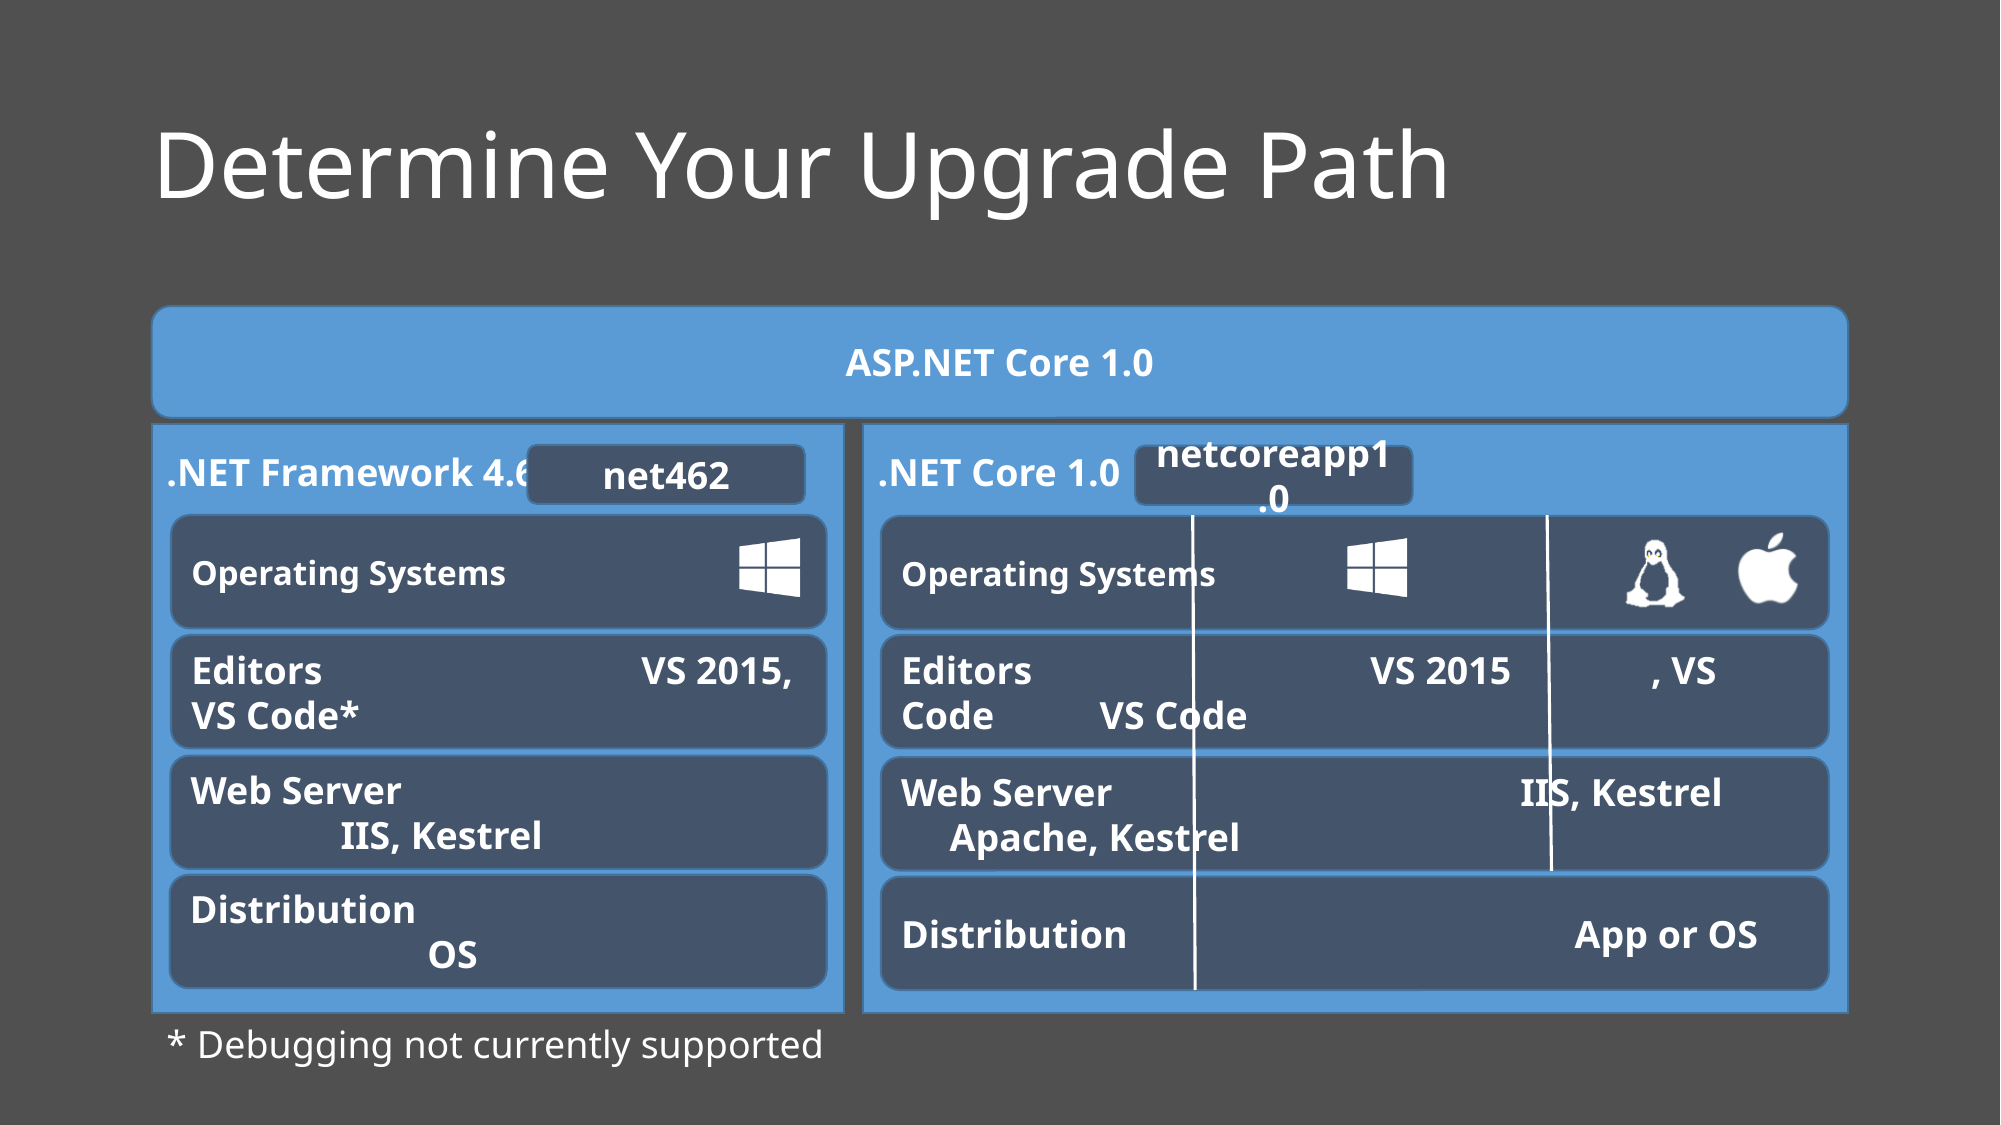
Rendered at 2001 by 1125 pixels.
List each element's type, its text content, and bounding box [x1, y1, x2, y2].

picture [1736, 531, 1800, 606]
text_box Distribution App or OS [879, 875, 1830, 992]
text_box Editors VS 2015 , VS Code VS Code [879, 633, 1192, 750]
text_box .NET Core 1.0 [862, 423, 1849, 1014]
text_box Distribution OS [168, 873, 828, 990]
text_box netcoreapp1.0 [1134, 444, 1414, 506]
text_box Operating Systems [1549, 514, 1830, 631]
text_box * Debugging not currently supported [151, 1013, 844, 1073]
text_box Web Server IIS, Kestrel Apache, Kestrel [879, 756, 1192, 872]
picture [1337, 530, 1413, 607]
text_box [1547, 515, 1552, 871]
title Determine Your Upgrade Path [137, 59, 1863, 278]
picture [1613, 532, 1697, 615]
picture [730, 530, 805, 607]
text_box Editors VS 2015, VS Code* [169, 633, 828, 750]
text_box ASP.NET Core 1.0 [150, 305, 1850, 419]
text_box Operating Systems [879, 514, 1548, 631]
text_box Web Server IIS, Kestrel Apache, Kestrel [1196, 756, 1830, 872]
text_box Web Server IIS, Kestrel [169, 754, 829, 870]
text_box Editors VS 2015 , VS Code VS Code [1196, 633, 1547, 750]
text_box .NET Framework 4.6.2 [151, 423, 845, 1014]
text_box net462 [526, 443, 806, 505]
text_box Operating Systems [169, 513, 828, 630]
text_box Editors VS 2015 , VS Code VS Code [1552, 633, 1830, 750]
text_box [1192, 515, 1196, 991]
